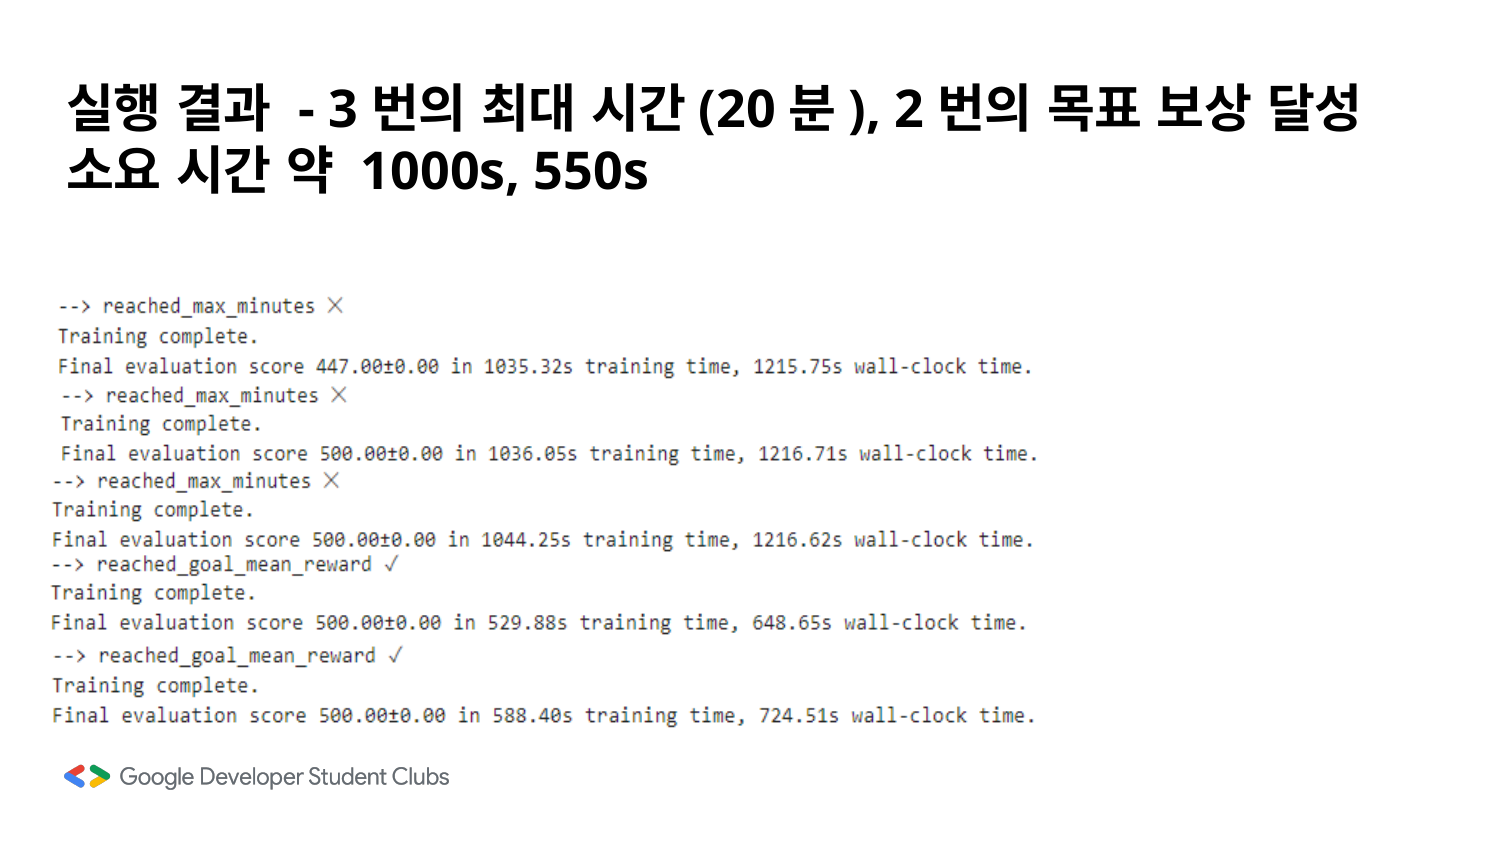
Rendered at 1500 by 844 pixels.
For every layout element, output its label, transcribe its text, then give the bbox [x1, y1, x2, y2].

picture [64, 762, 449, 790]
title 실행 결과 - 3번의 최대 시간(20분), 2번의 목표 보상 달성 소요 시간 약 1000s, 550s [51, 91, 1387, 216]
picture [45, 291, 1040, 740]
